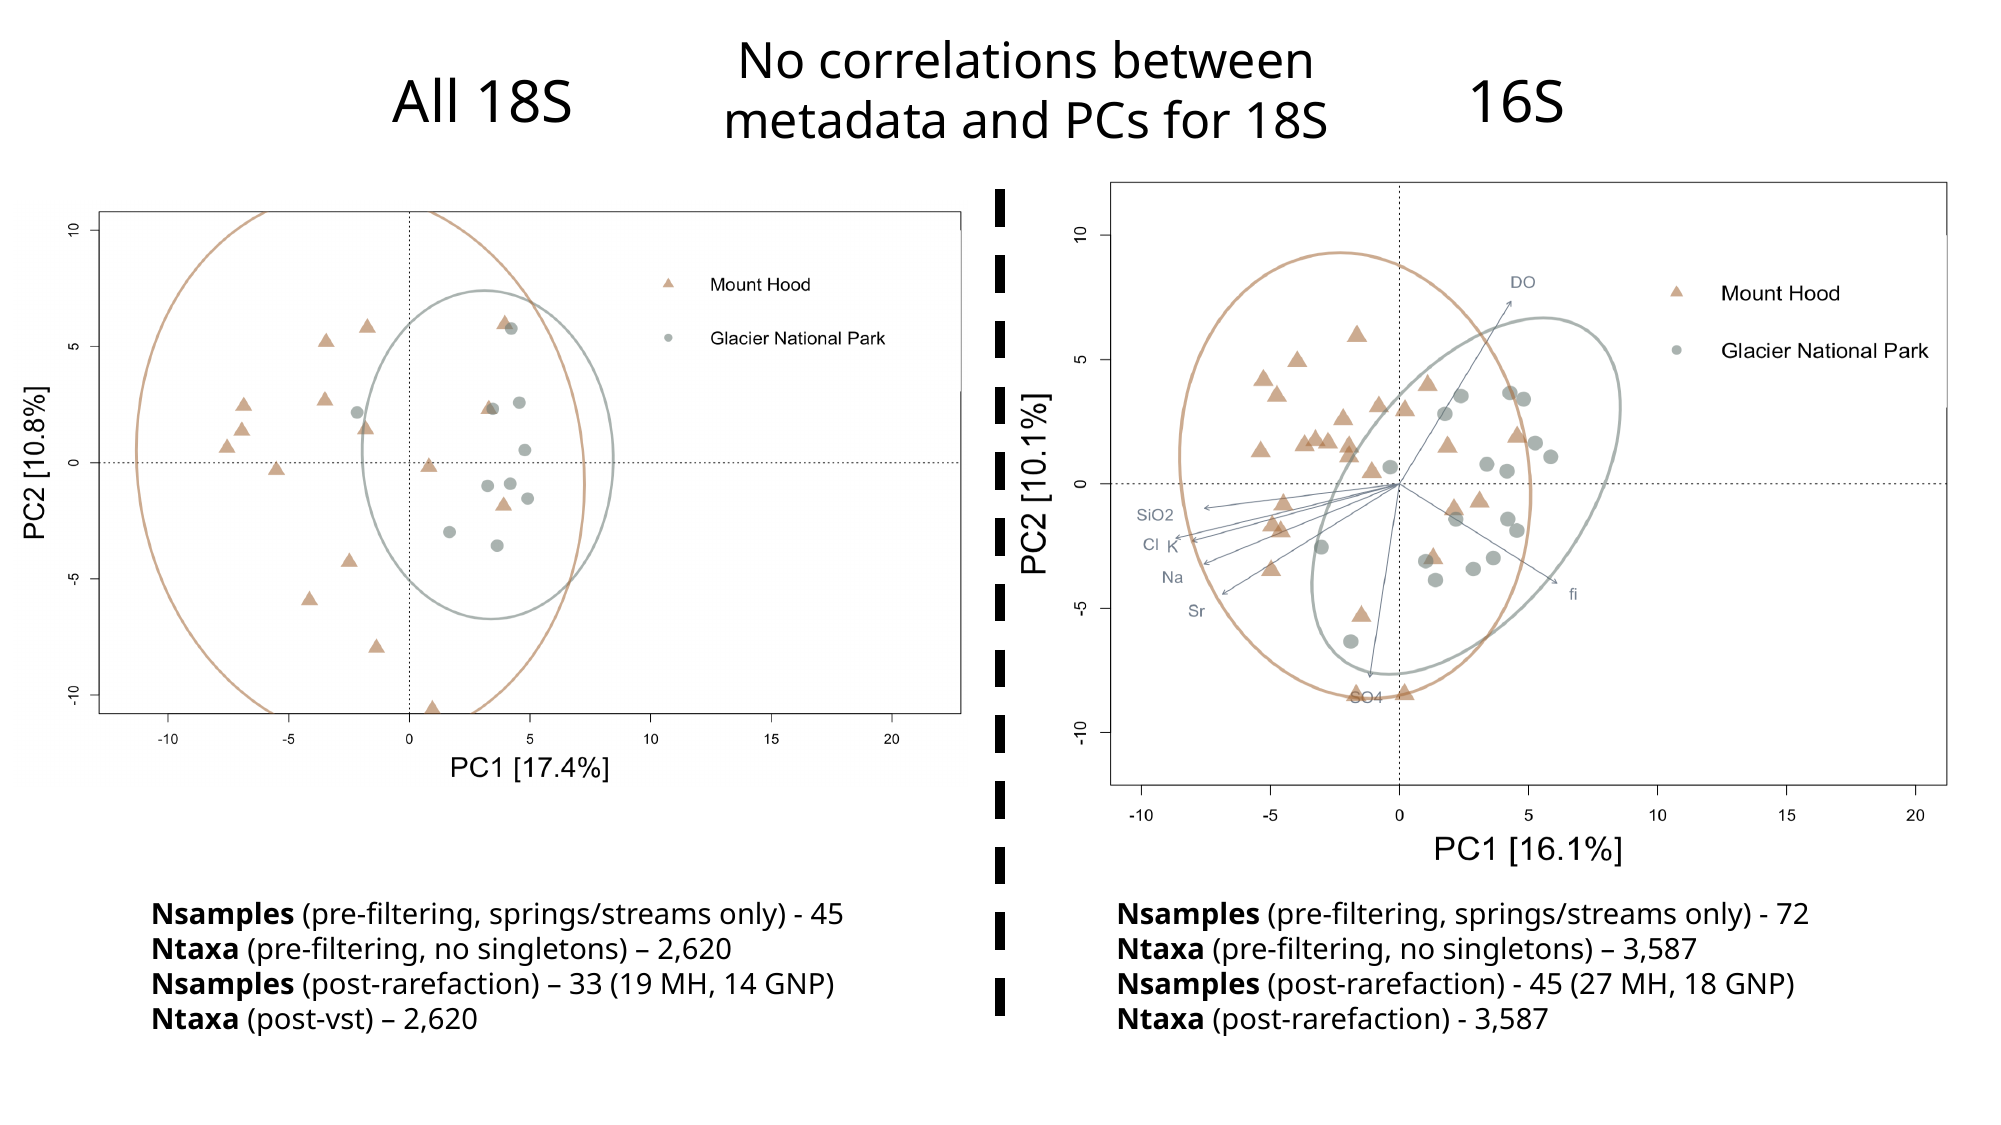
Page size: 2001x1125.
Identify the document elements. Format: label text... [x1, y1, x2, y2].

text_box 16S [1436, 7, 1780, 175]
text_box Nsamples (pre-filtering, springs/streams only) - 72 Ntaxa (pre-filtering, no singletons) – 3,587 Nsamples (post-rarefaction) - 45 (27 MH, 18 GNP) Ntaxa (post-rarefaction) - 3,587 [1101, 888, 1864, 1043]
text_box All 18S [220, 7, 747, 190]
text_box No correlations between metadata and PCs for 18S [617, 0, 1436, 181]
picture [13, 200, 968, 787]
picture [999, 175, 1953, 871]
text_box Nsamples (pre-filtering, springs/streams only) - 45 Ntaxa (pre-filtering, no singletons) – 2,620 Nsamples (post-rarefaction) – 33 (19 MH, 14 GNP) Ntaxa (post-vst) – 2,620 [136, 888, 899, 1043]
